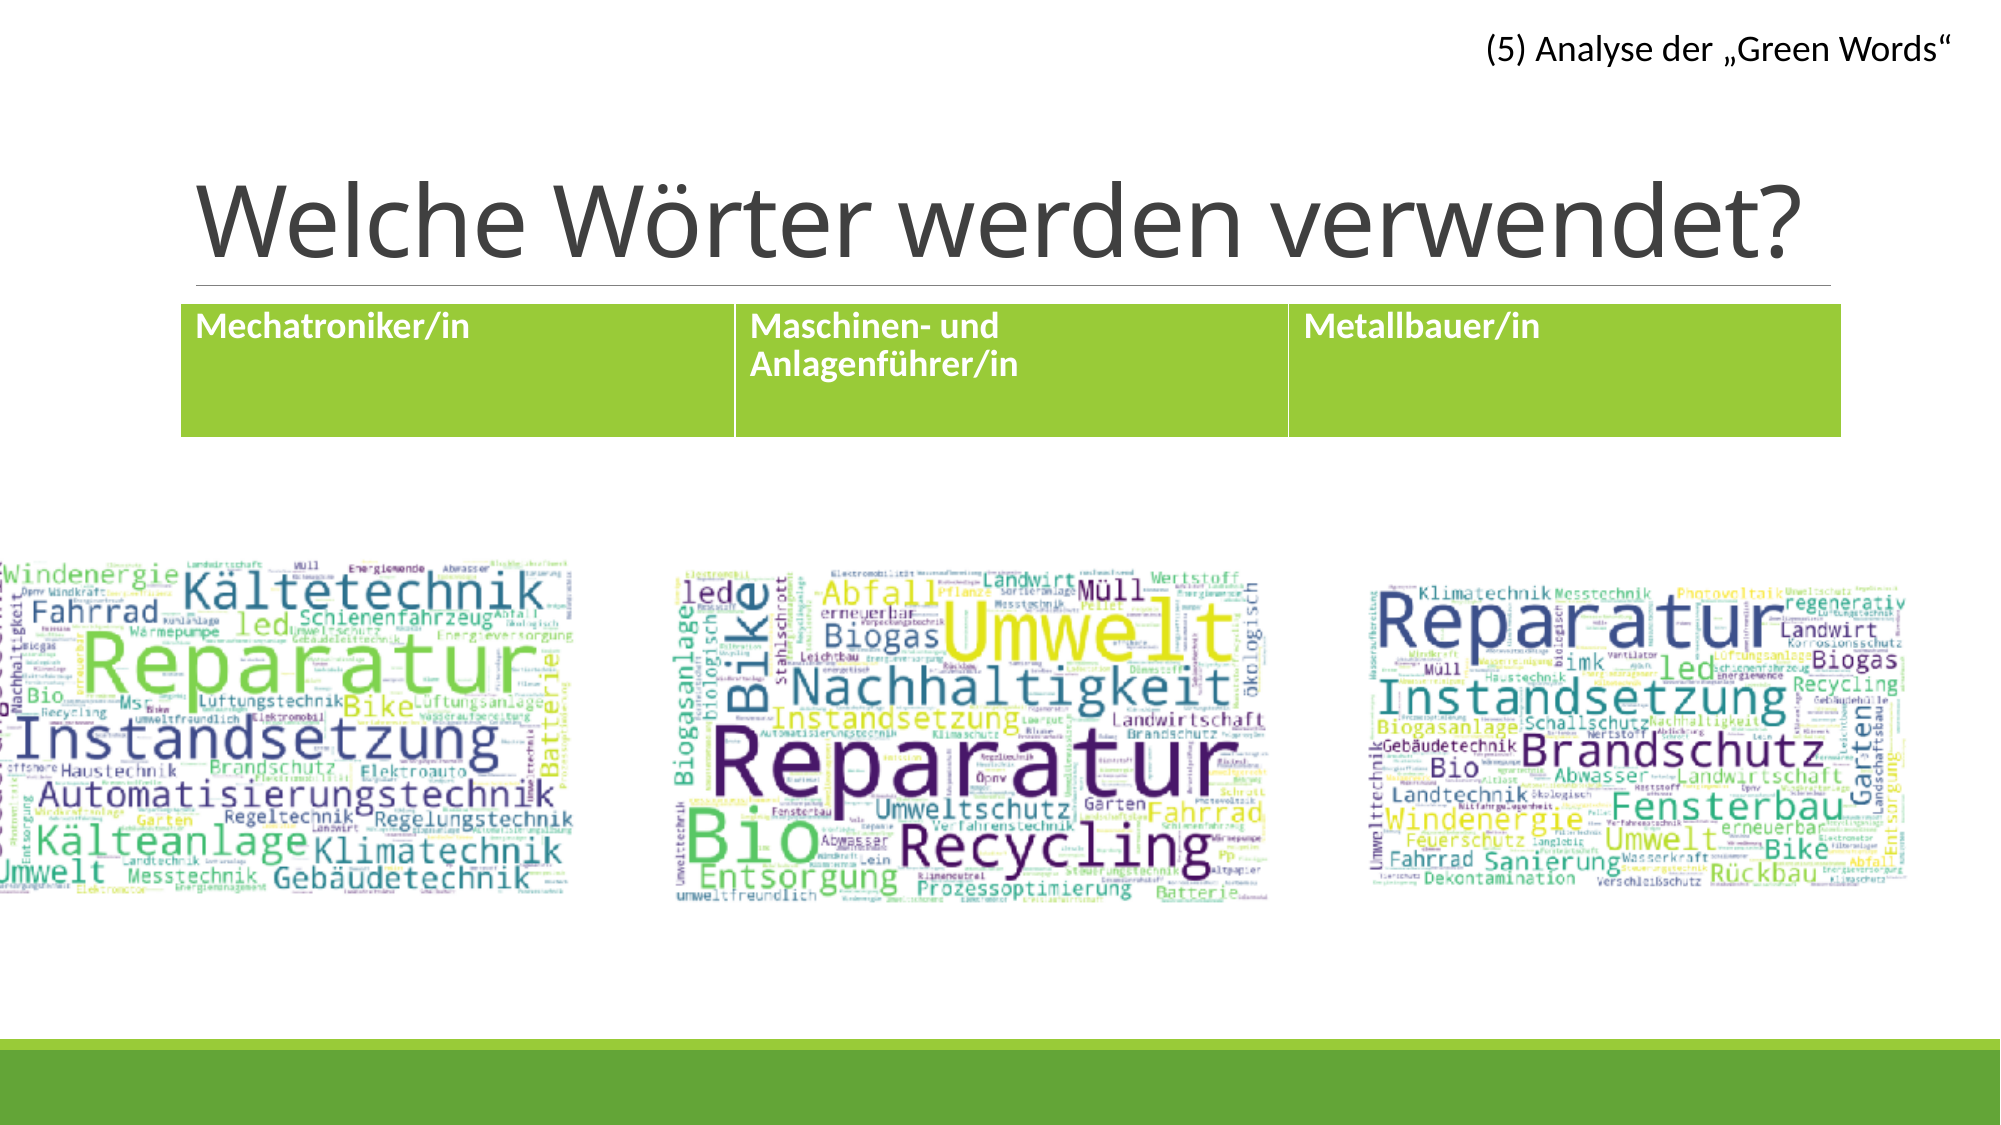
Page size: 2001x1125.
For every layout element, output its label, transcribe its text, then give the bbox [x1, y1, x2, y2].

text_box (5) Analyse der „Green Words“ [1470, 16, 2000, 77]
table_header Maschinen- und Anlagenführer/in [736, 304, 1288, 437]
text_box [0, 436, 653, 1015]
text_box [1282, 473, 1978, 996]
table_header Mechatroniker/in [181, 304, 734, 437]
title Welche Wörter werden verwendet? [180, 47, 1830, 285]
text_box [653, 445, 1346, 1024]
table_header Metallbauer/in [1289, 304, 1841, 437]
